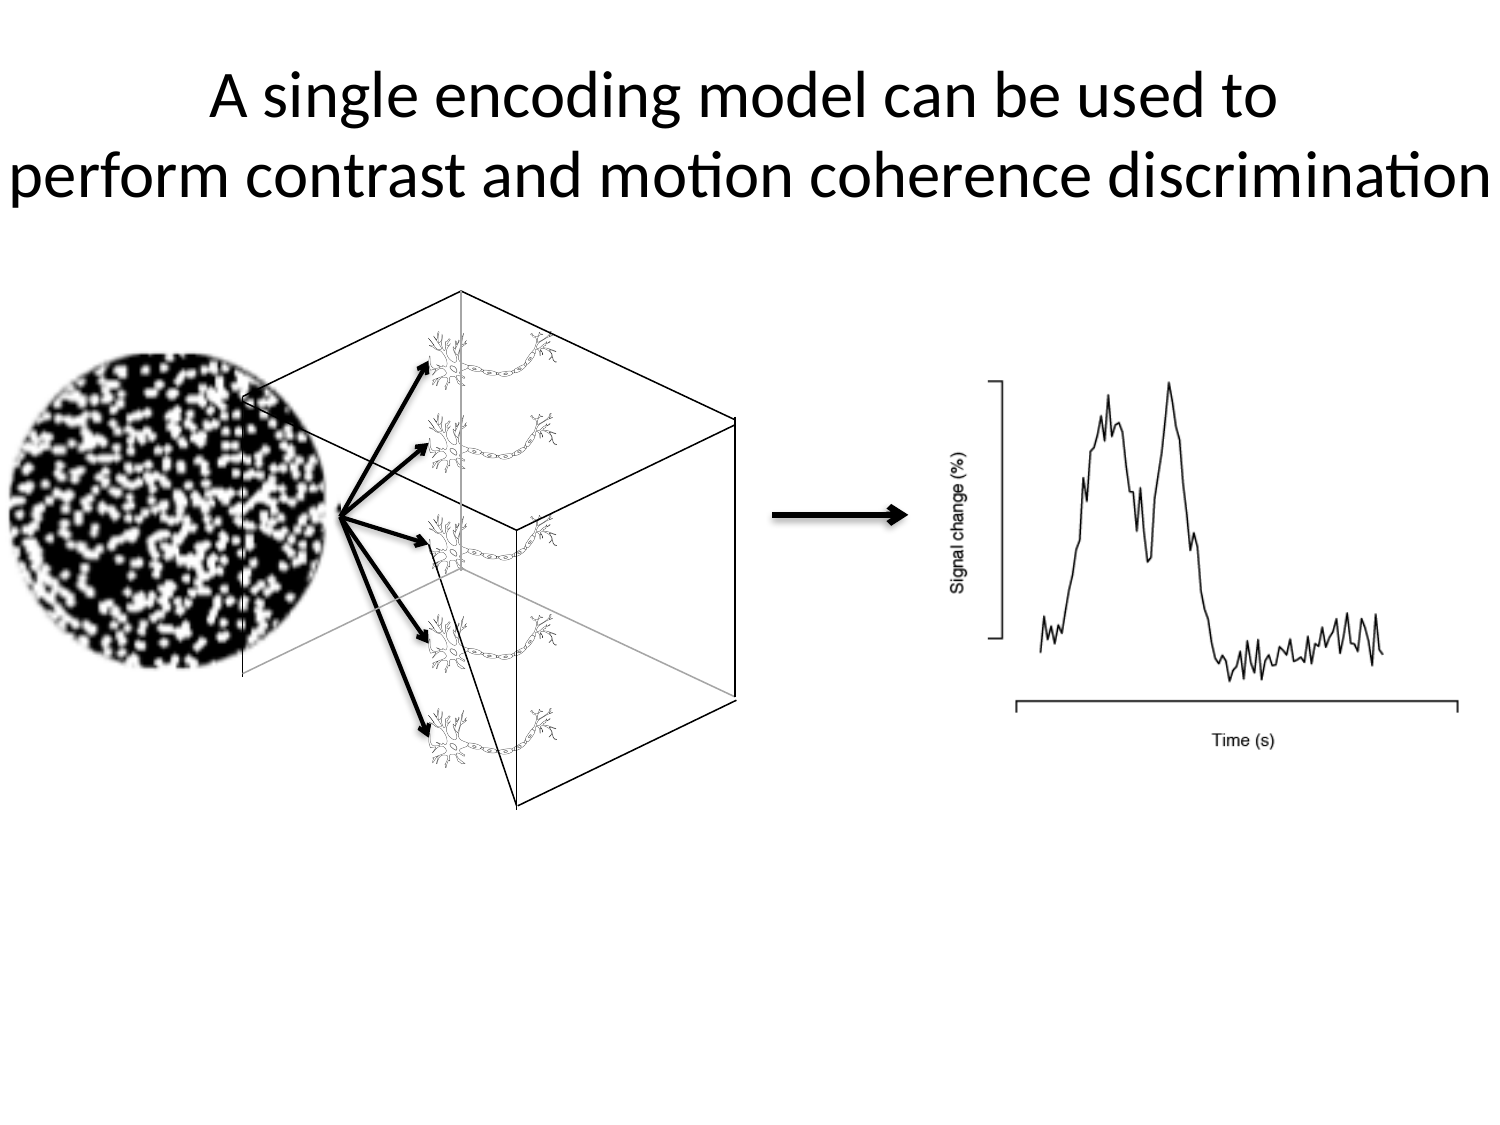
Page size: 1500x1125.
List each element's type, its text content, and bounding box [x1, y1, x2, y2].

picture [1, 291, 242, 730]
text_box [242, 290, 737, 811]
text_box A single encoding model can be used to perform contrast and motion coherence discrimination [0, 43, 1500, 219]
picture [912, 349, 1500, 782]
